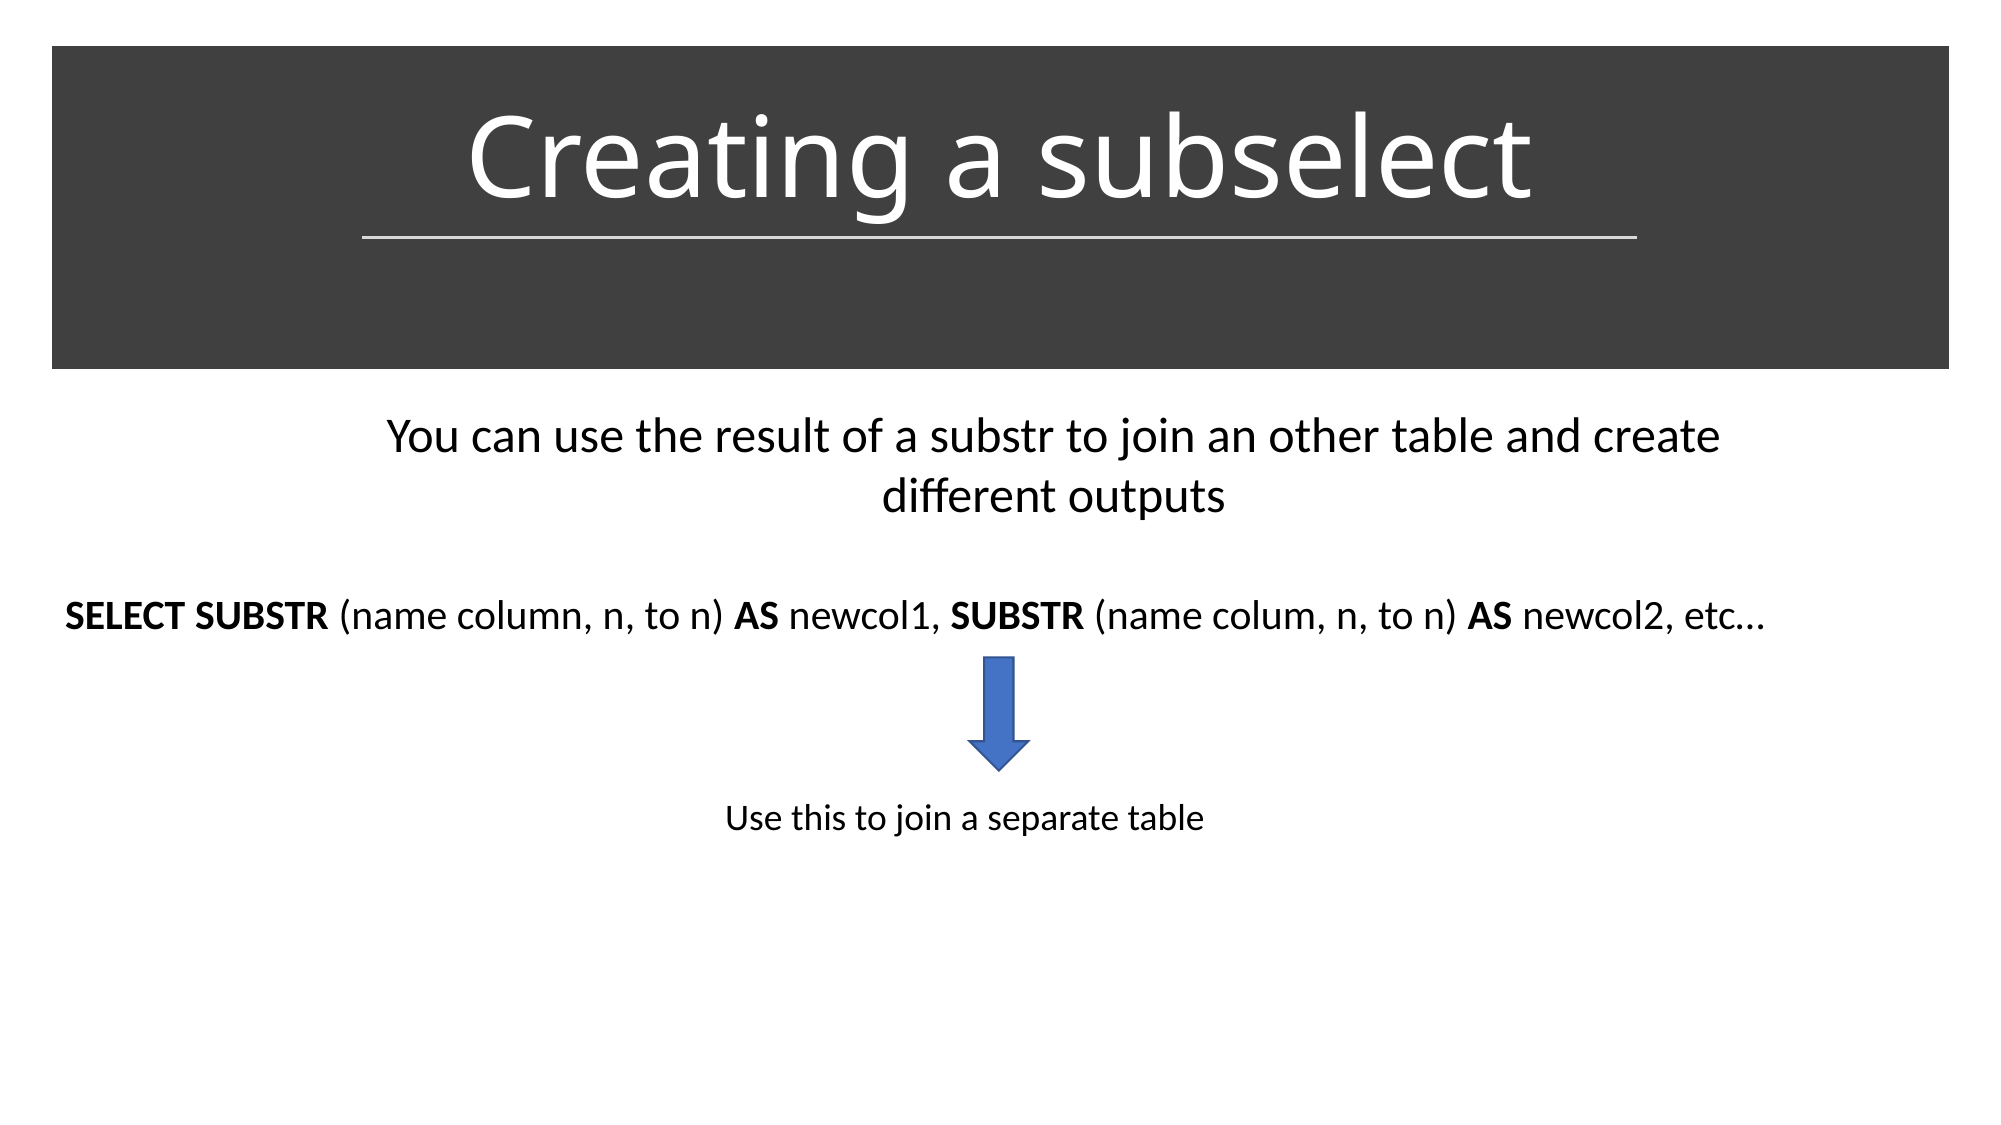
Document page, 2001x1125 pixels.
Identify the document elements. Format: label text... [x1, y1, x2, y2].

text_box SELECT SUBSTR (name column, n, to n) AS newcol1, SUBSTR (name colum, n, to n) AS newcol2, etc… [50, 555, 1939, 720]
text_box [967, 656, 1031, 773]
text_box [61, 55, 1939, 360]
title Creating a subselect [86, 76, 1914, 230]
text_box You can use the result of a substr to join an other table and create different outputs [331, 395, 1777, 531]
text_box Use this to join a separate table [210, 785, 1729, 846]
